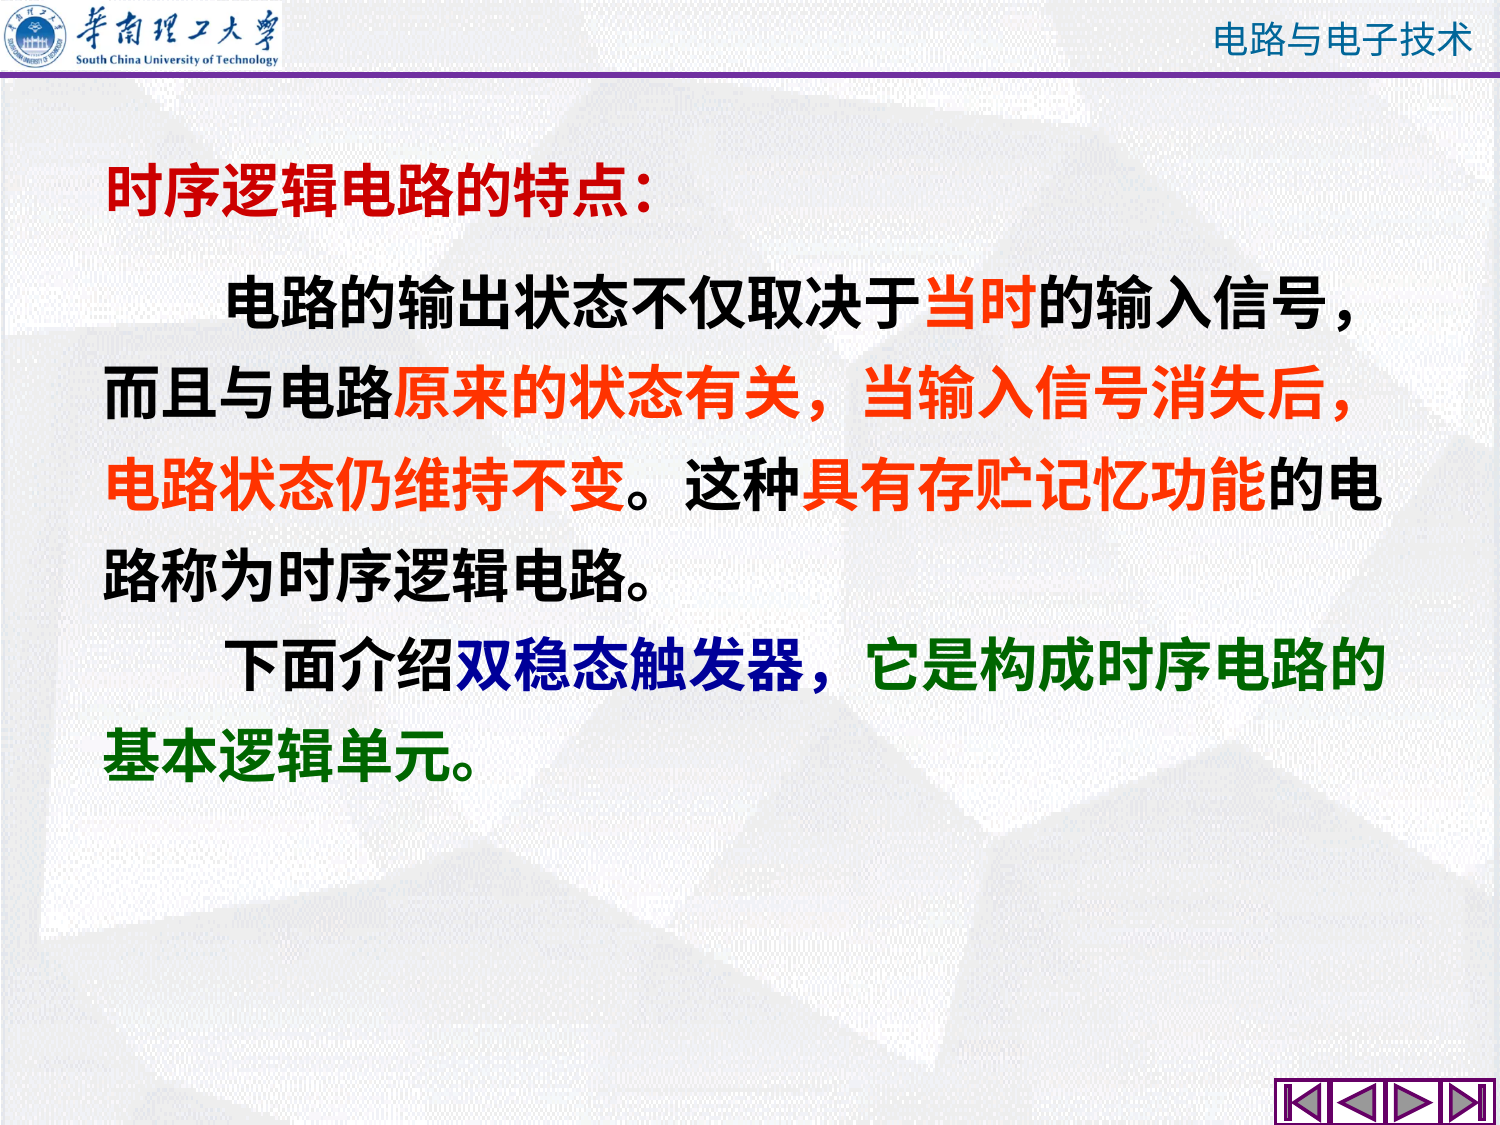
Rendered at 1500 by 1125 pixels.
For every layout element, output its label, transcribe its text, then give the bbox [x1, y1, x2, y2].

picture [1, 78, 1500, 1125]
text_box 电路的输出状态不仅取决于当时的输入信号，而且与电路原来的状态有关，当输入信号消失后，电路状态仍维持不变。这种具有存贮记忆功能的电路称为时序逻辑电路。 [87, 237, 1438, 616]
text_box 下面介绍双稳态触发器，它是构成时序电路的基本逻辑单元。 [87, 599, 1413, 797]
text_box 时序逻辑电路的特点： [90, 146, 703, 232]
picture [1, 0, 1500, 72]
